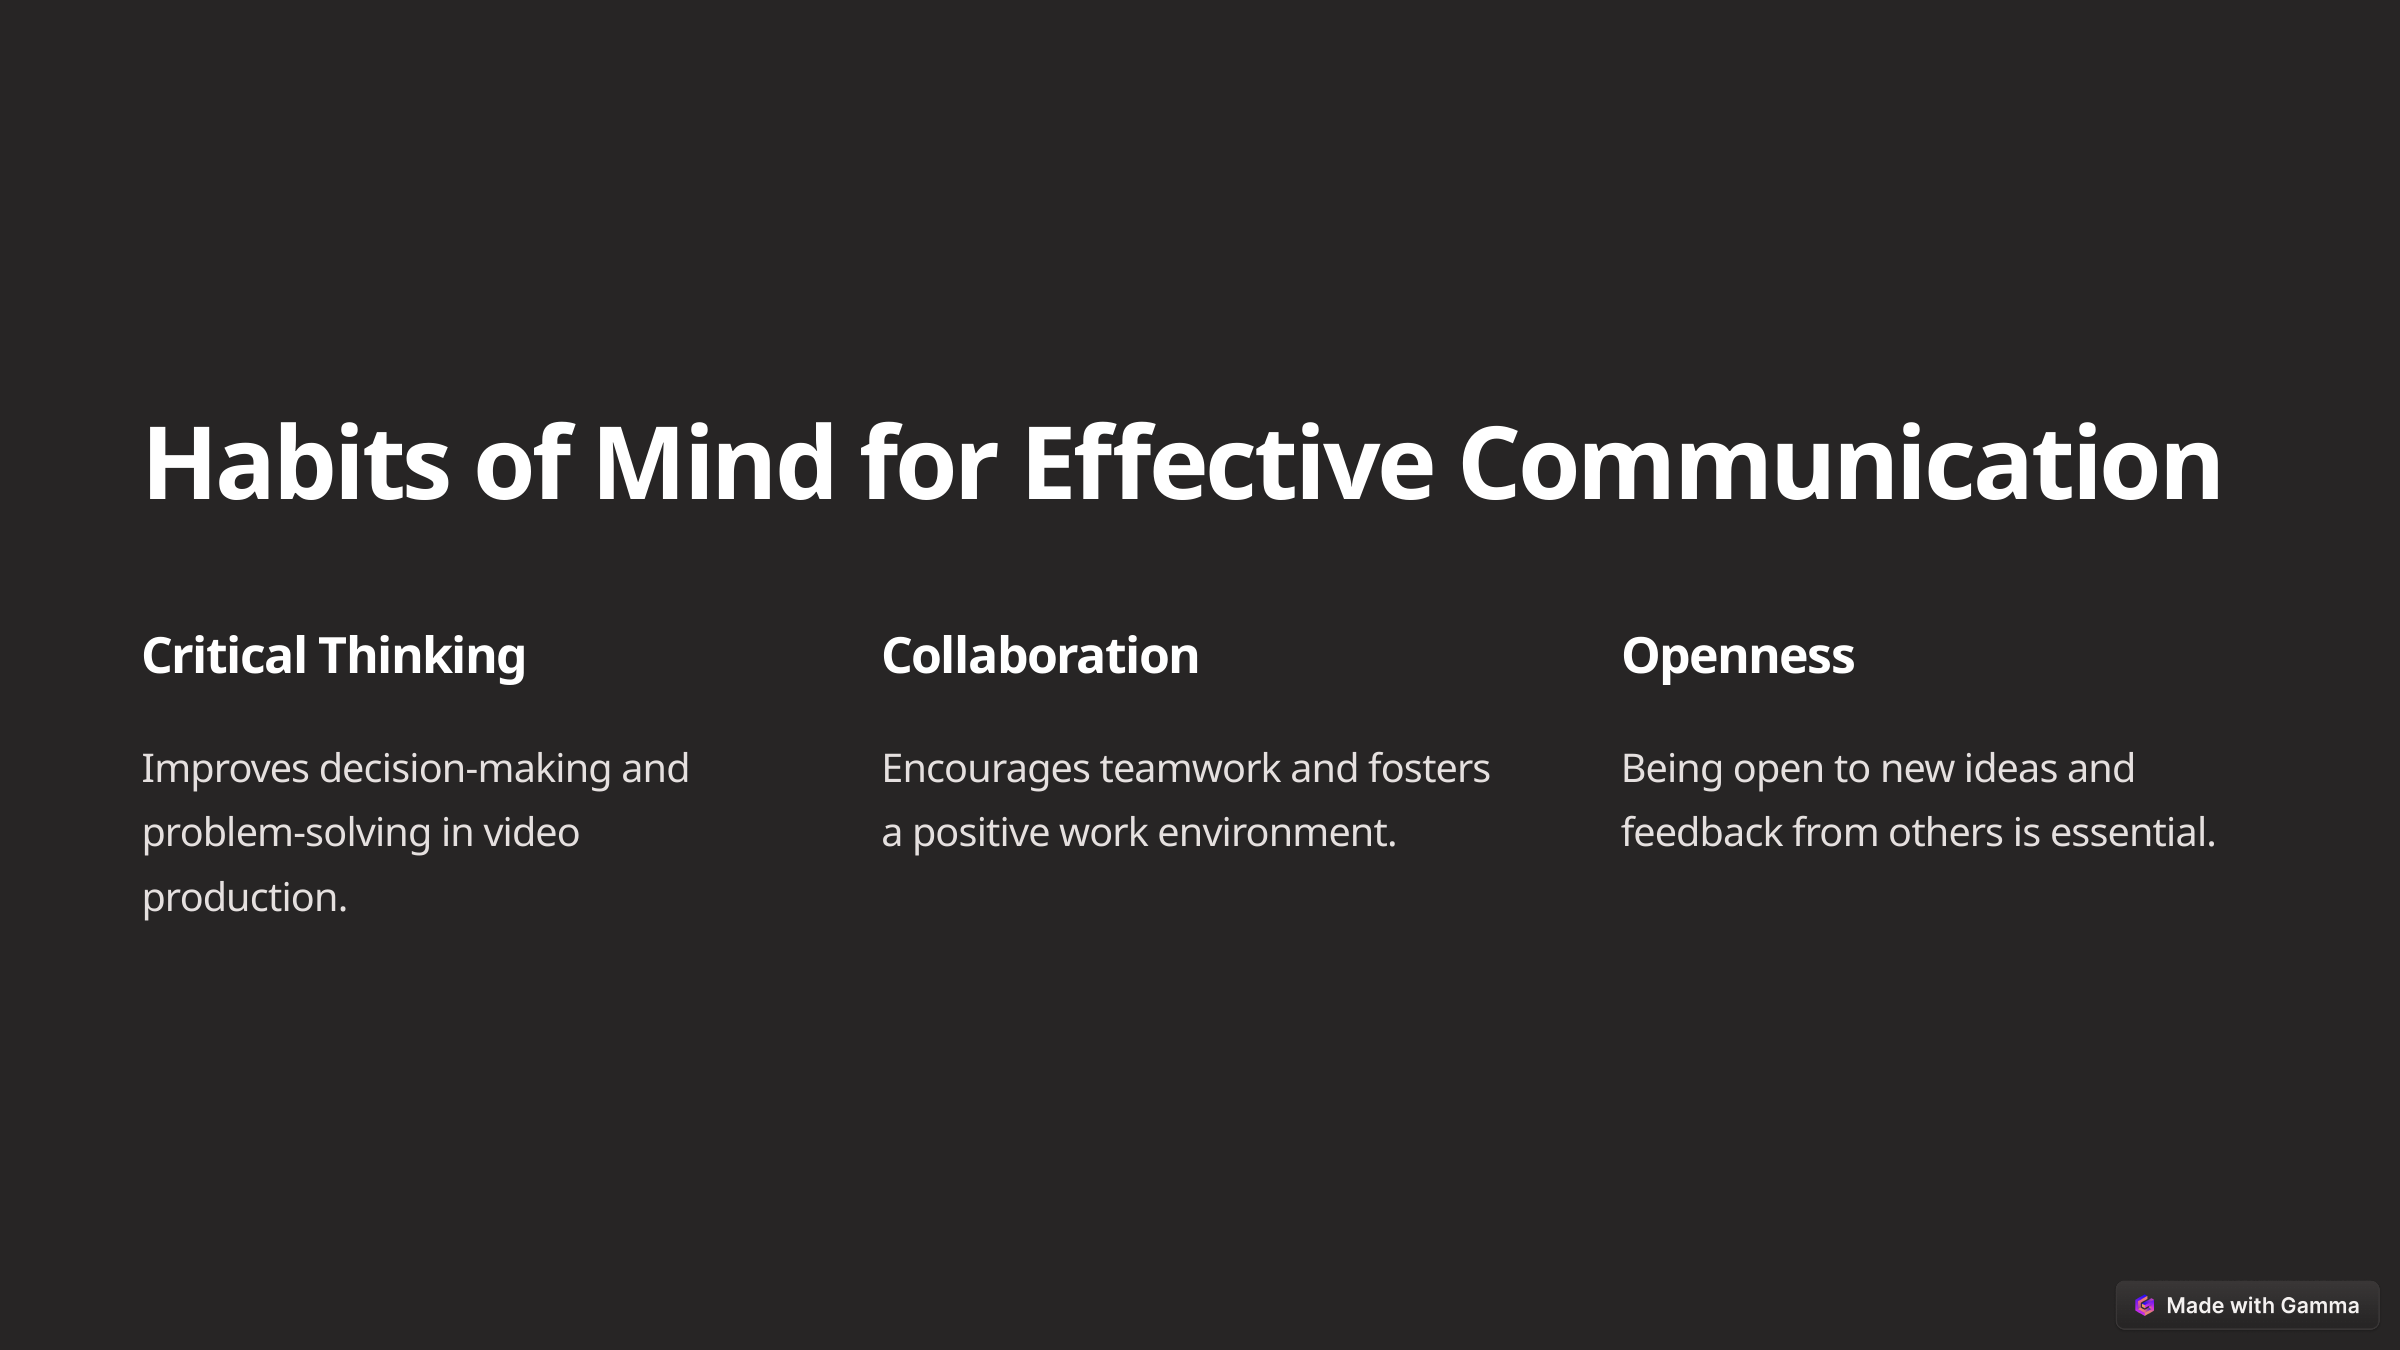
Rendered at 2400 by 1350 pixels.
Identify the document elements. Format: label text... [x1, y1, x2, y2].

text_box Collaboration [881, 621, 1388, 685]
text_box Habits of Mind for Effective Communication [141, 393, 2169, 521]
picture [2106, 1271, 2389, 1339]
text_box Openness [1620, 621, 2128, 685]
text_box Improves decision-making and problem-solving in video production. [141, 725, 782, 920]
text_box Critical Thinking [141, 621, 648, 685]
text_box Encourages teamwork and fosters a positive work environment. [881, 725, 1521, 855]
text_box Being open to new ideas and feedback from others is essential. [1620, 725, 2261, 855]
